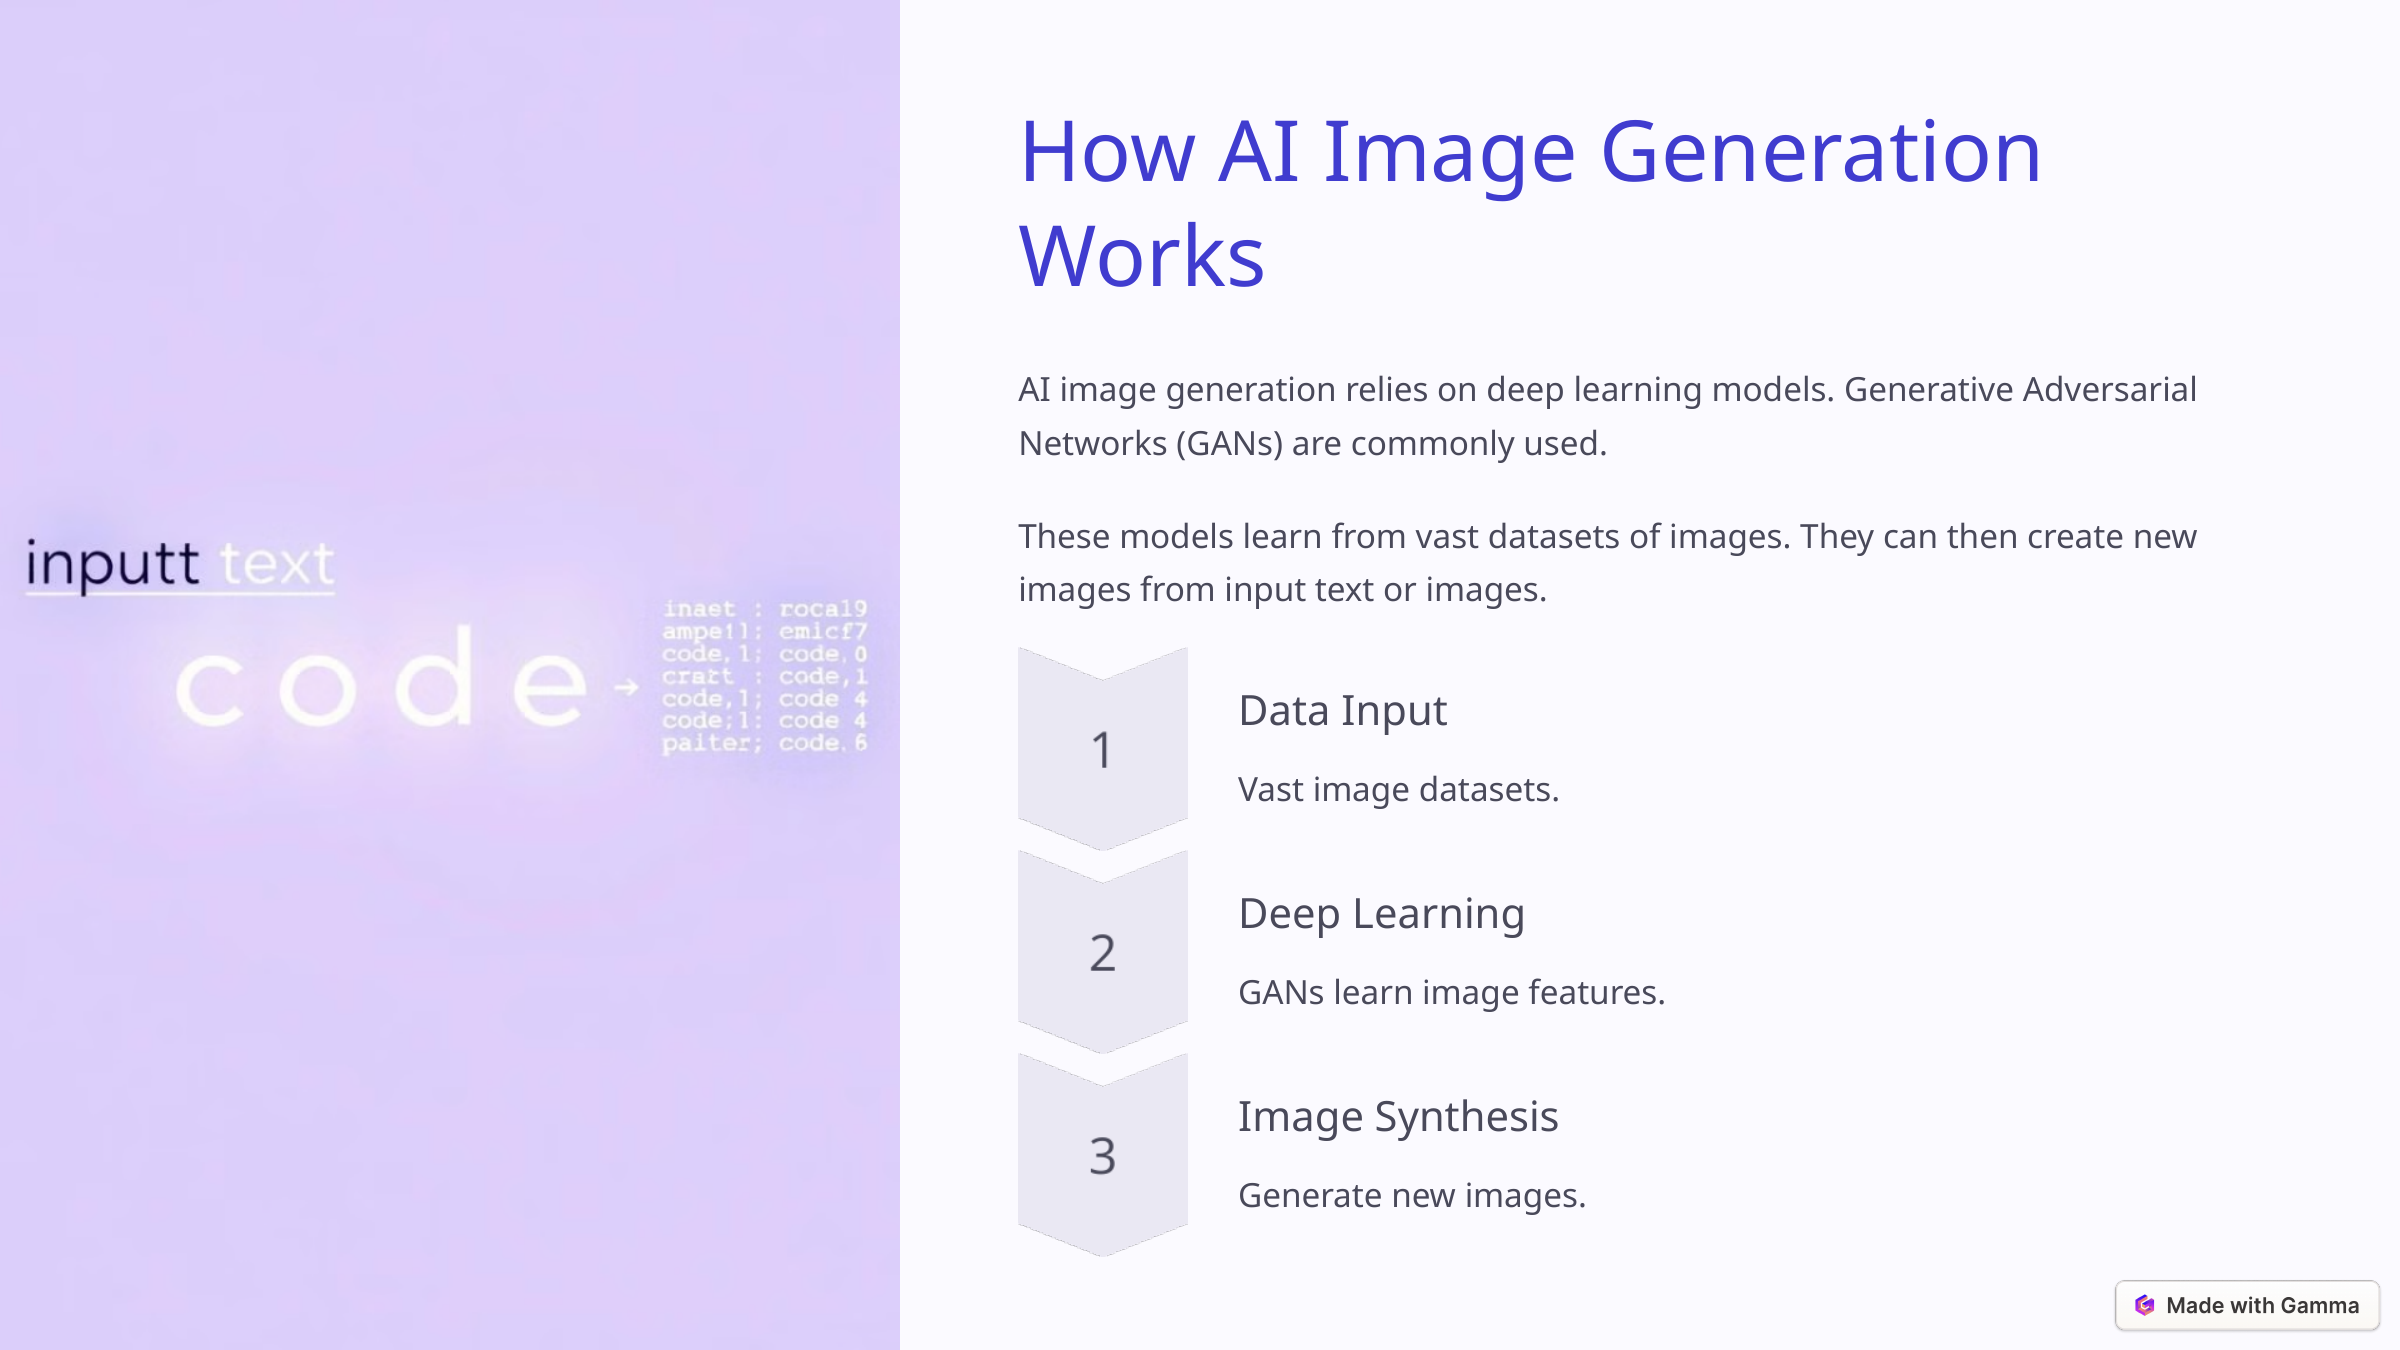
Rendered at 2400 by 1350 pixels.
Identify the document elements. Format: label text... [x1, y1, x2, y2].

picture [1018, 647, 1188, 1257]
text_box These models learn from vast datasets of images. They can then create new images from input text or images. [1018, 501, 2282, 610]
text_box Image Synthesis [1238, 1087, 1661, 1141]
picture [2106, 1271, 2389, 1339]
text_box Vast image datasets. [1238, 754, 2282, 809]
text_box Data Input [1238, 681, 1661, 735]
text_box Generate new images. [1238, 1160, 2282, 1215]
text_box AI image generation relies on deep learning models. Generative Adversarial Networks (GANs) are commonly used. [1018, 355, 2282, 464]
text_box GANs learn image features. [1238, 957, 2282, 1012]
text_box How AI Image Generation Works [1018, 93, 2282, 305]
text_box Deep Learning [1238, 884, 1661, 938]
picture [0, 0, 900, 1350]
